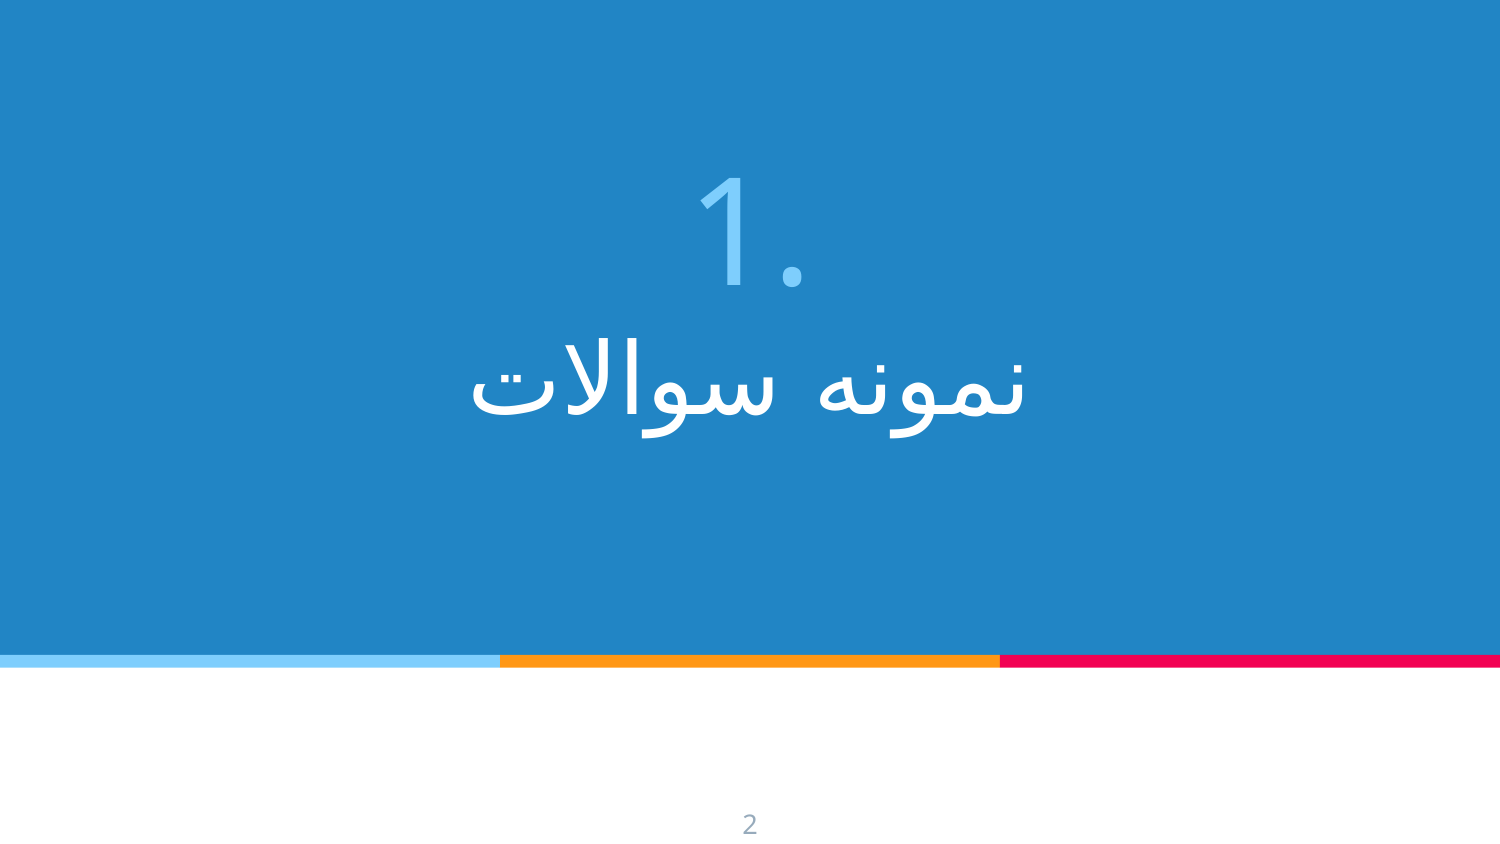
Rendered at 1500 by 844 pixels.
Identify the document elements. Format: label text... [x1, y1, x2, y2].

title 1. نمونه سوالات [112, 259, 1388, 450]
slide_number 2 [0, 792, 1500, 844]
